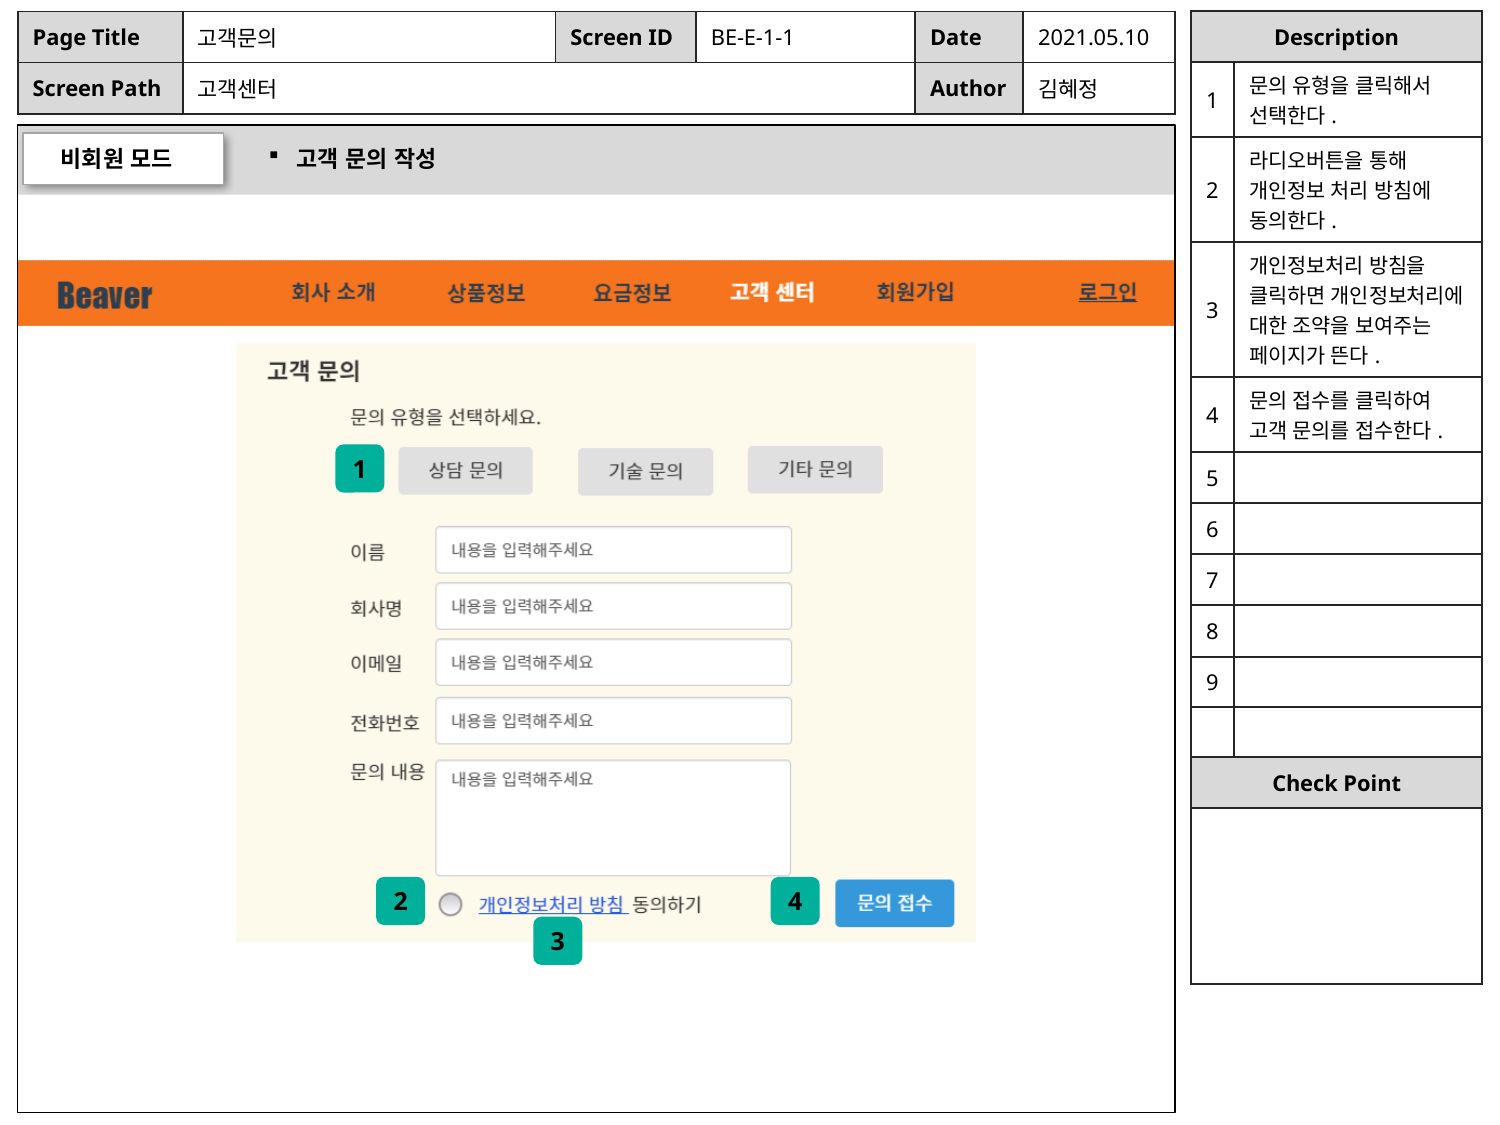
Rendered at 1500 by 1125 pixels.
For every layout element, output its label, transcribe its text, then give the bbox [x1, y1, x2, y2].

table_cell 3 [1192, 243, 1233, 376]
table_cell [1235, 504, 1481, 553]
table_cell Author [916, 63, 1022, 113]
picture [17, 260, 1176, 966]
table_header 2021.05.10 [1024, 12, 1174, 62]
table_cell 개인정보처리 방침을 클릭하면 개인정보처리에 대한 조약을 보여주는 페이지가 뜬다. [1235, 243, 1481, 376]
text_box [22, 132, 224, 185]
table_cell 8 [1192, 606, 1233, 656]
table_header Page Title [19, 12, 182, 62]
table_cell 4 [1192, 378, 1233, 451]
table_cell [1192, 809, 1481, 983]
table_header 고객문의 [184, 12, 555, 62]
text_box [15, 123, 1177, 262]
table_header Screen ID [556, 12, 695, 62]
table_cell 고객센터 [184, 63, 914, 113]
table_cell [1235, 658, 1481, 706]
table_cell 문의 접수를 클릭하여 고객 문의를 접수한다. [1235, 378, 1481, 451]
table_cell 2 [1192, 138, 1233, 241]
table_cell 김혜정 [1024, 63, 1174, 113]
table_cell 1 [1192, 63, 1233, 136]
table_cell [1235, 606, 1481, 656]
table_header Description [1192, 12, 1481, 61]
table_cell Check Point [1192, 758, 1481, 807]
table_cell 라디오버튼을 통해 개인정보 처리 방침에 동의한다. [1235, 138, 1481, 241]
table_cell 7 [1192, 555, 1233, 604]
table_cell [1192, 708, 1233, 756]
table_cell 문의 유형을 클릭해서 선택한다. [1235, 63, 1481, 136]
text_box [15, 971, 1177, 1115]
table_cell 9 [1192, 658, 1233, 706]
table_header BE-E-1-1 [697, 12, 914, 62]
table_cell [1235, 555, 1481, 604]
table_cell [1235, 708, 1481, 756]
table_cell Screen Path [19, 63, 182, 113]
table_cell 5 [1192, 453, 1233, 502]
table_cell 6 [1192, 504, 1233, 553]
table_header Date [916, 12, 1022, 62]
table_cell [1235, 453, 1481, 502]
